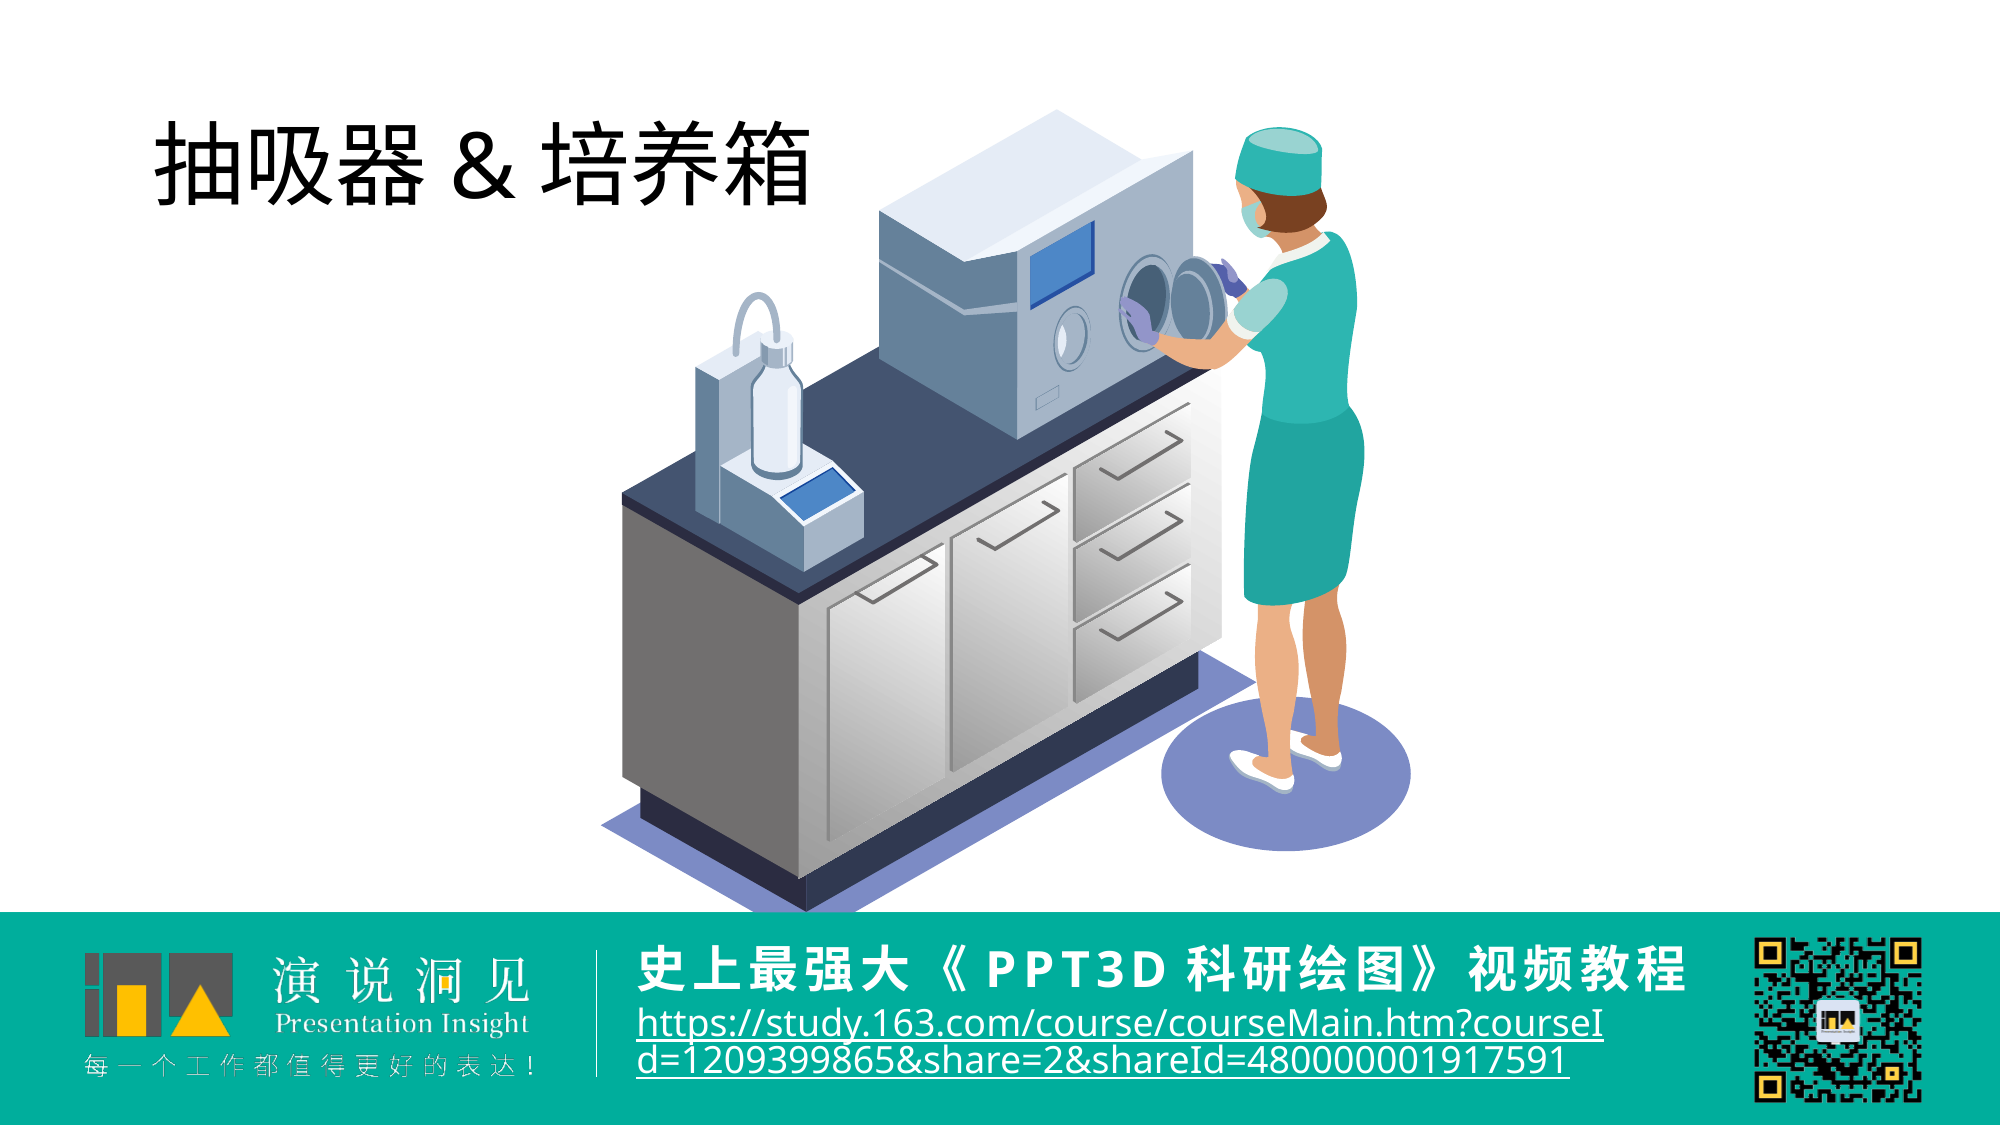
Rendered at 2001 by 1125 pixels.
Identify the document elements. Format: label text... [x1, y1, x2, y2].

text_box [600, 108, 1412, 912]
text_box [0, 912, 2000, 1125]
title 抽吸器&培养箱 [137, 59, 1863, 278]
